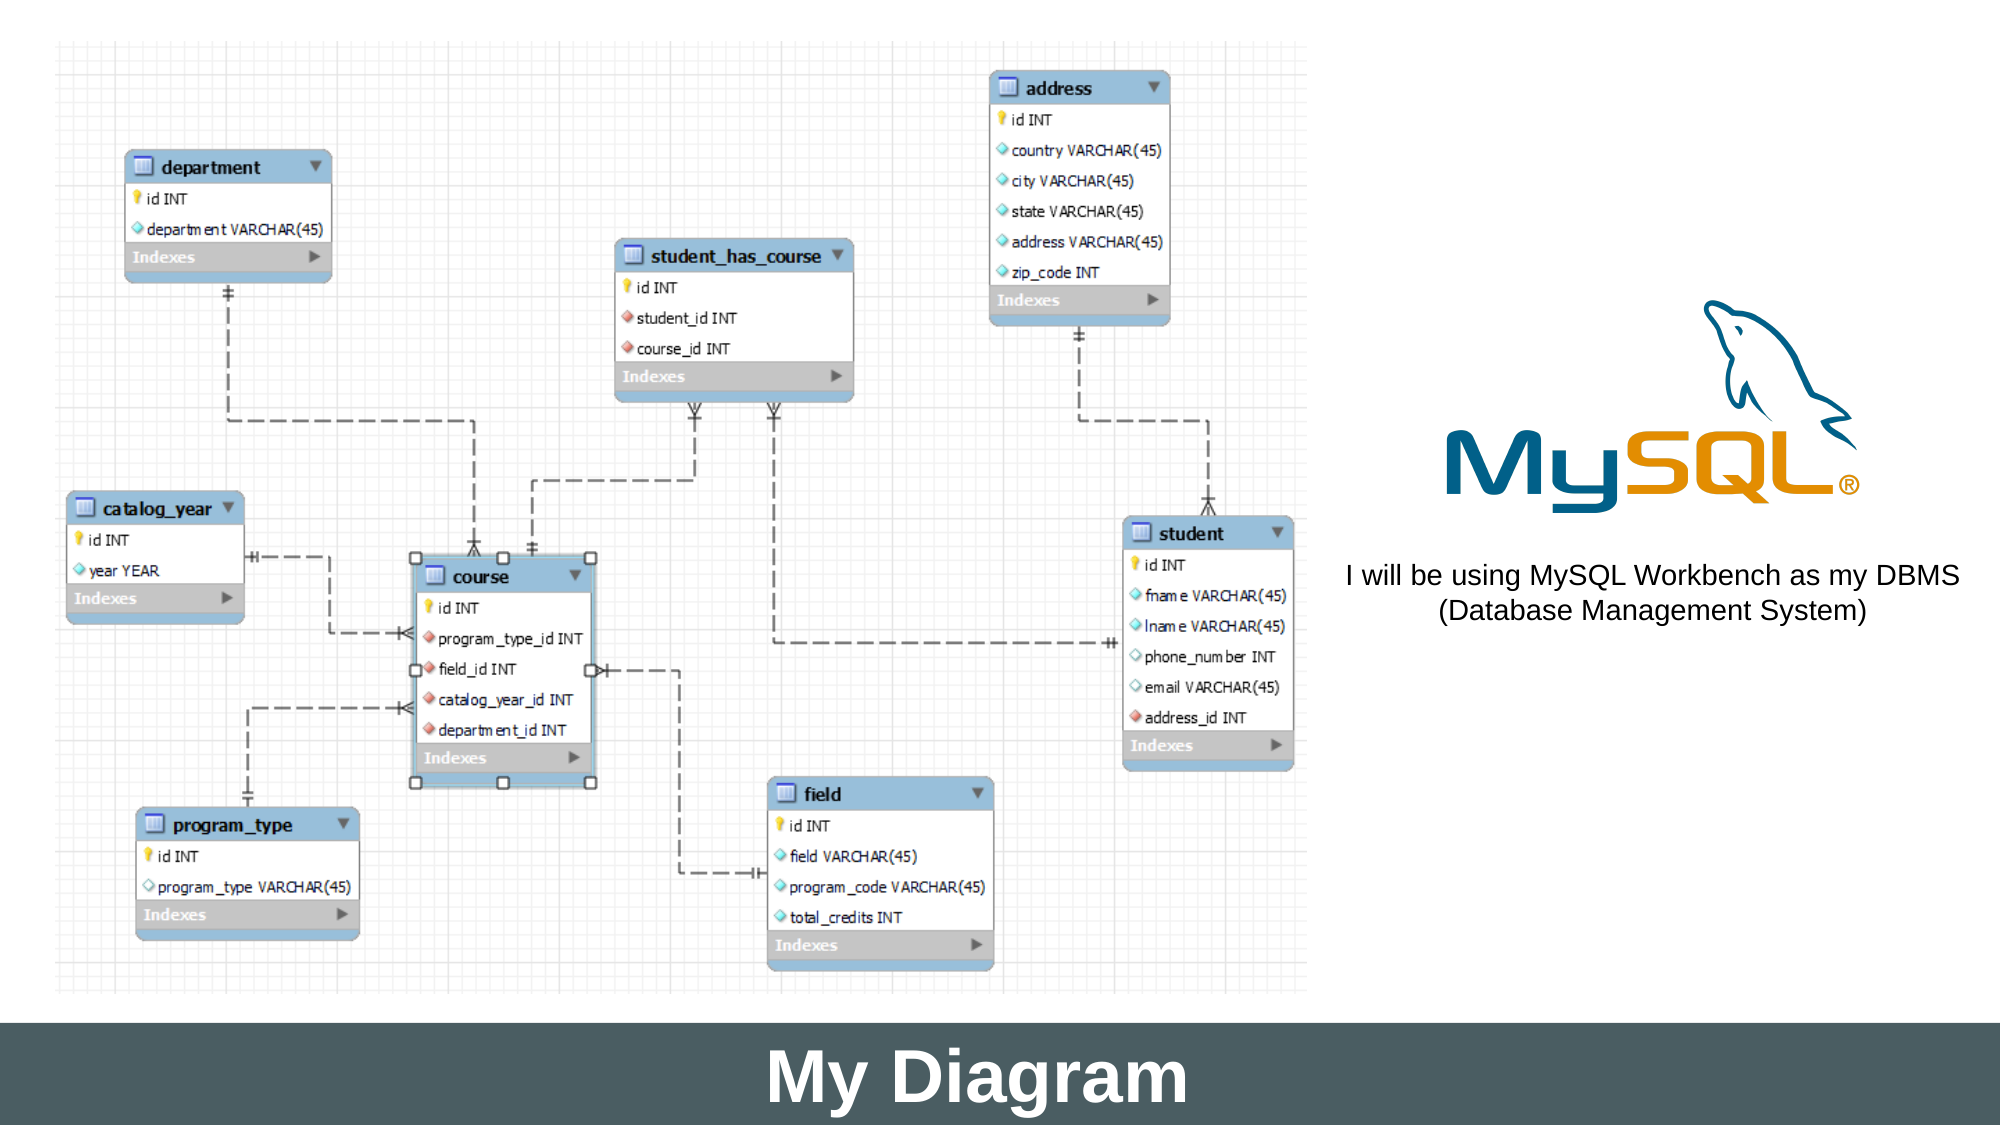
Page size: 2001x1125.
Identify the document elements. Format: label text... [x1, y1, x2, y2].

picture [1385, 228, 1921, 585]
text_box My Diagram [184, 964, 1772, 1125]
text_box [0, 1022, 184, 1125]
text_box I will be using MySQL Workbench as my DBMS (Database Management System) [1329, 548, 1977, 679]
picture [55, 41, 1307, 994]
text_box [1772, 1022, 2000, 1125]
